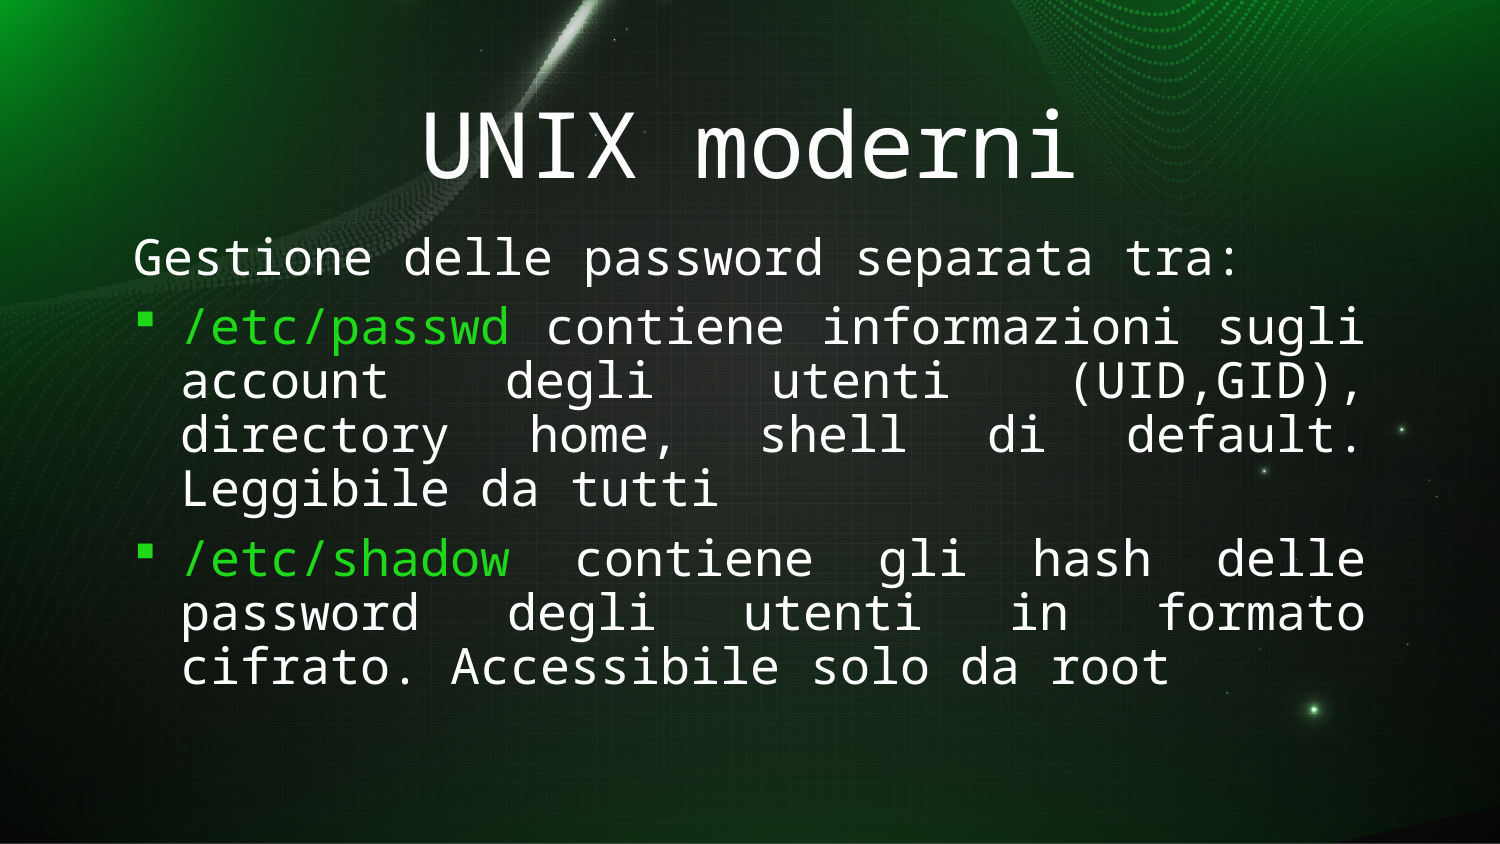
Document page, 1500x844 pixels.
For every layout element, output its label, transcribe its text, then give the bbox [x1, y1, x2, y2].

title UNIX moderni [118, 90, 1382, 208]
list Gestione delle password separata tra: /etc/passwd contiene informazioni sugli account degli utenti (UID,GID), directory home, shell di default. Leggibile da tutti /etc/shadow contiene gli hash delle password degli utenti in formato cifrato. Accessibile solo da root [118, 224, 1382, 754]
picture [0, 0, 1500, 844]
